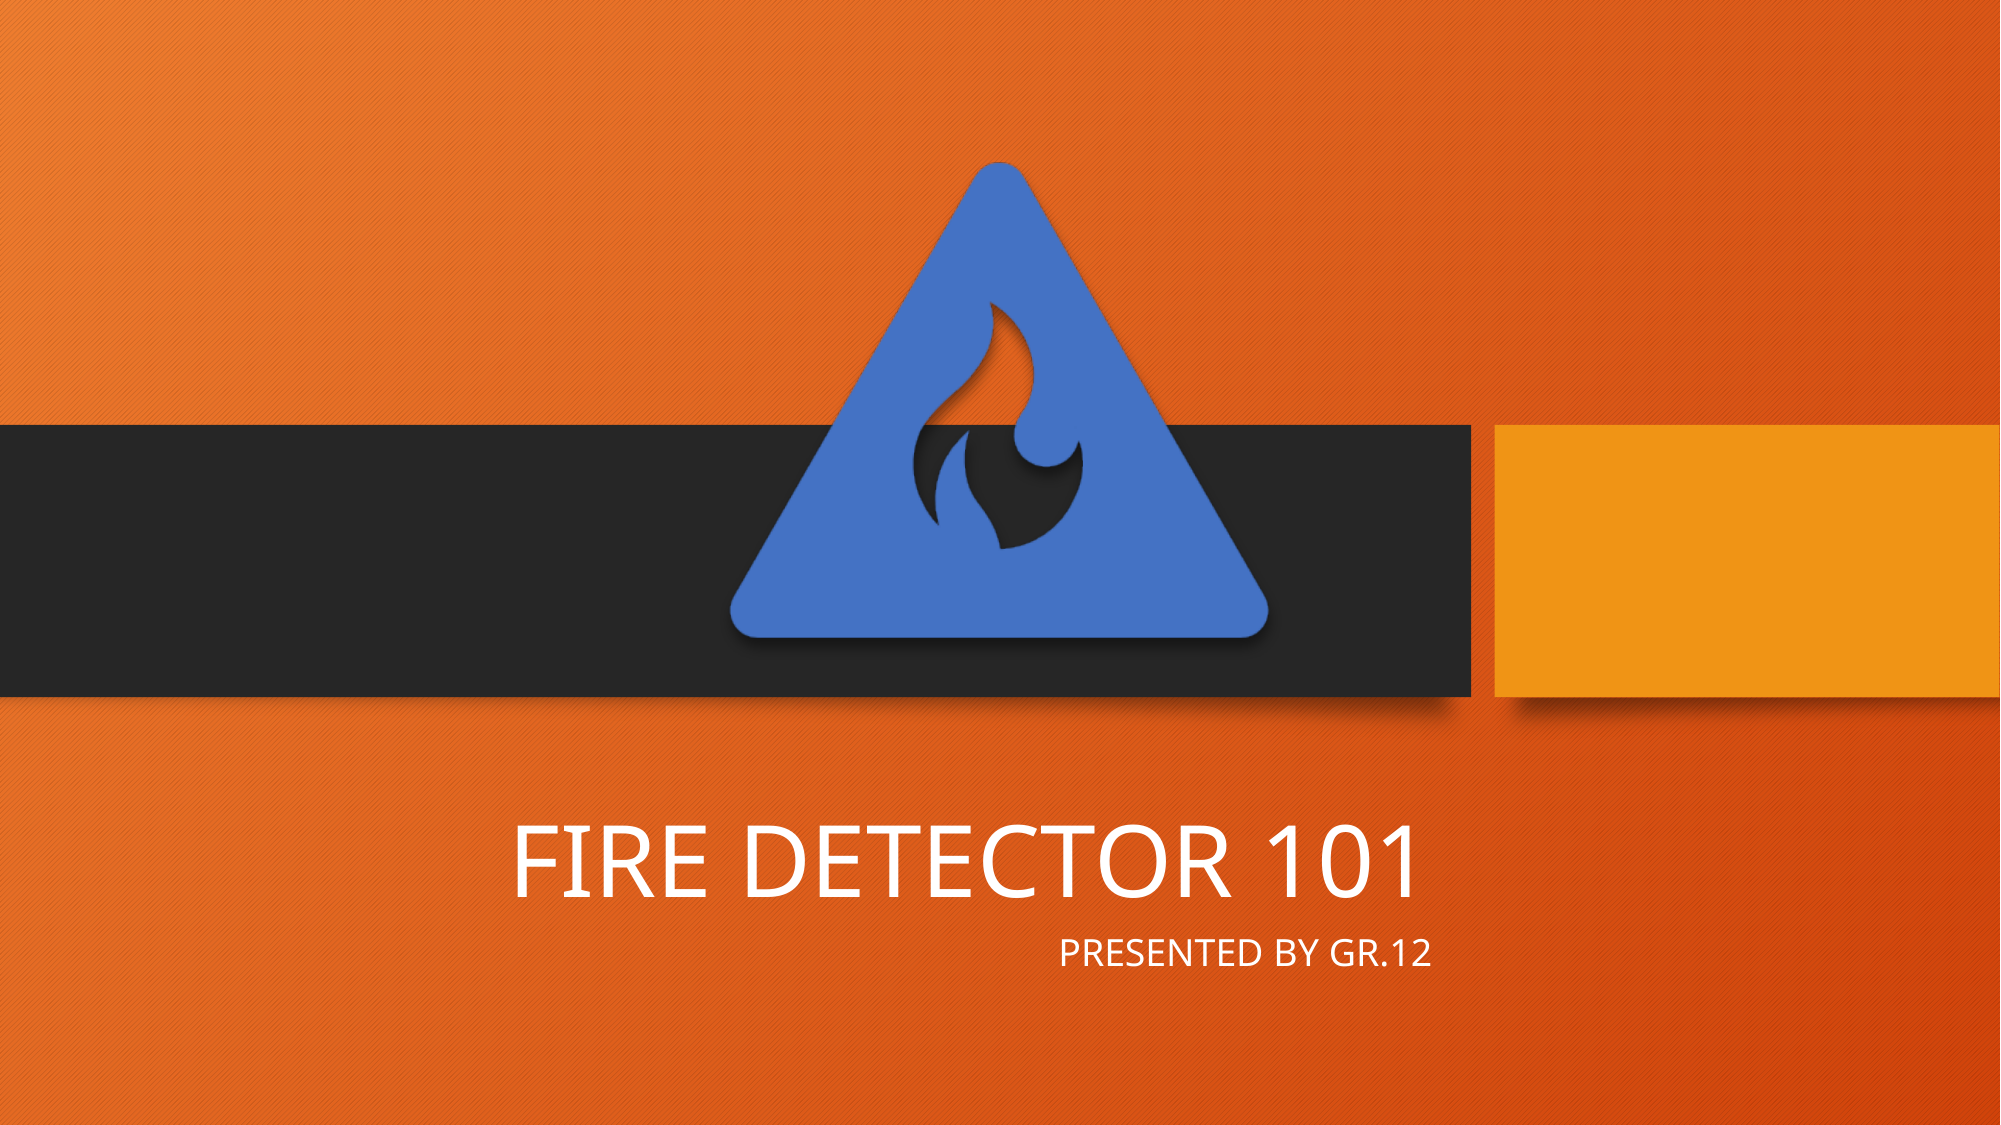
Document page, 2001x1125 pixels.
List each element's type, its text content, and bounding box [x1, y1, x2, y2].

subtitle PRESENTED BY GR.12 [113, 926, 1448, 994]
picture [0, 104, 1472, 742]
title FIRE DETECTOR 101 [113, 772, 1448, 926]
picture [1494, 698, 2000, 742]
